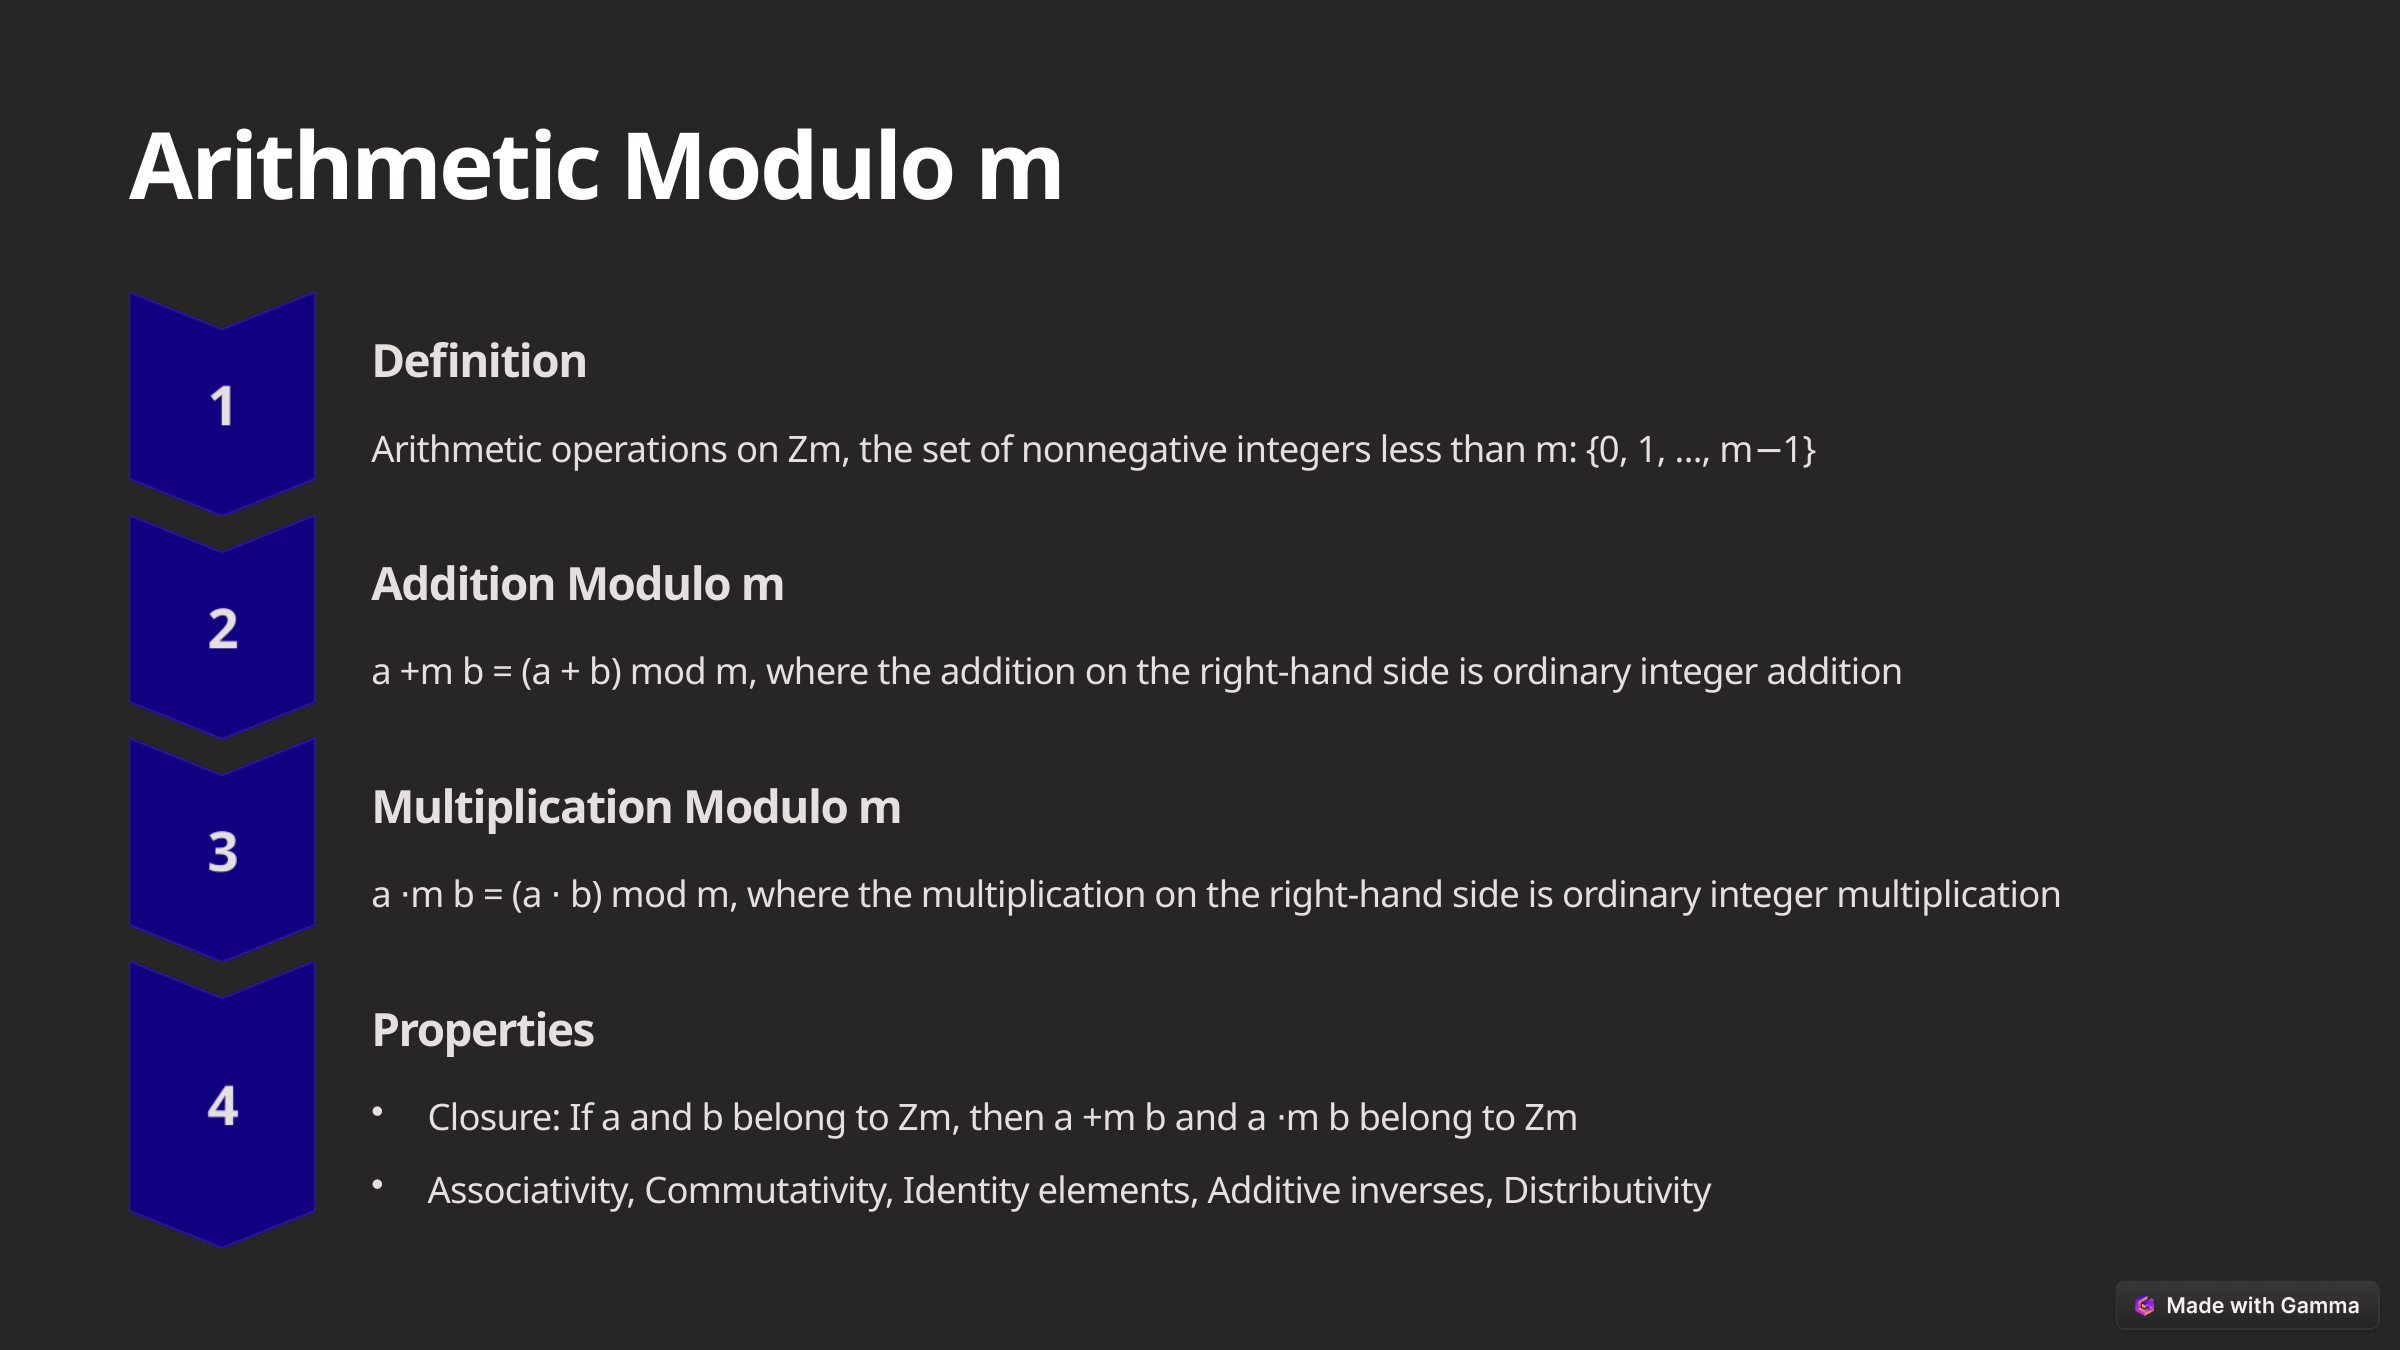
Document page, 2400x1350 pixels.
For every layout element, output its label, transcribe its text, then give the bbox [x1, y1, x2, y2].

text_box Arithmetic Modulo m [129, 102, 1059, 219]
text_box a ⋅m b = (a ⋅ b) mod m, where the multiplication on the right-hand side is ordinary integer multiplication [371, 855, 2270, 916]
text_box Addition Modulo m [371, 552, 836, 611]
text_box Associativity, Commutativity, Identity elements, Additive inverses, Distributivity [371, 1150, 2270, 1211]
text_box Multiplication Modulo m [371, 775, 886, 834]
text_box a +m b = (a + b) mod m, where the addition on the right-hand side is ordinary integer addition [371, 632, 2270, 693]
picture [129, 292, 316, 1248]
text_box Definition [371, 329, 836, 388]
text_box Closure: If a and b belong to Zm, then a +m b and a ⋅m b belong to Zm [371, 1078, 2270, 1138]
picture [2106, 1271, 2389, 1339]
text_box Arithmetic operations on Zm, the set of nonnegative integers less than m: {0, 1, ..., m−1} [371, 410, 2270, 470]
text_box Properties [371, 998, 836, 1057]
